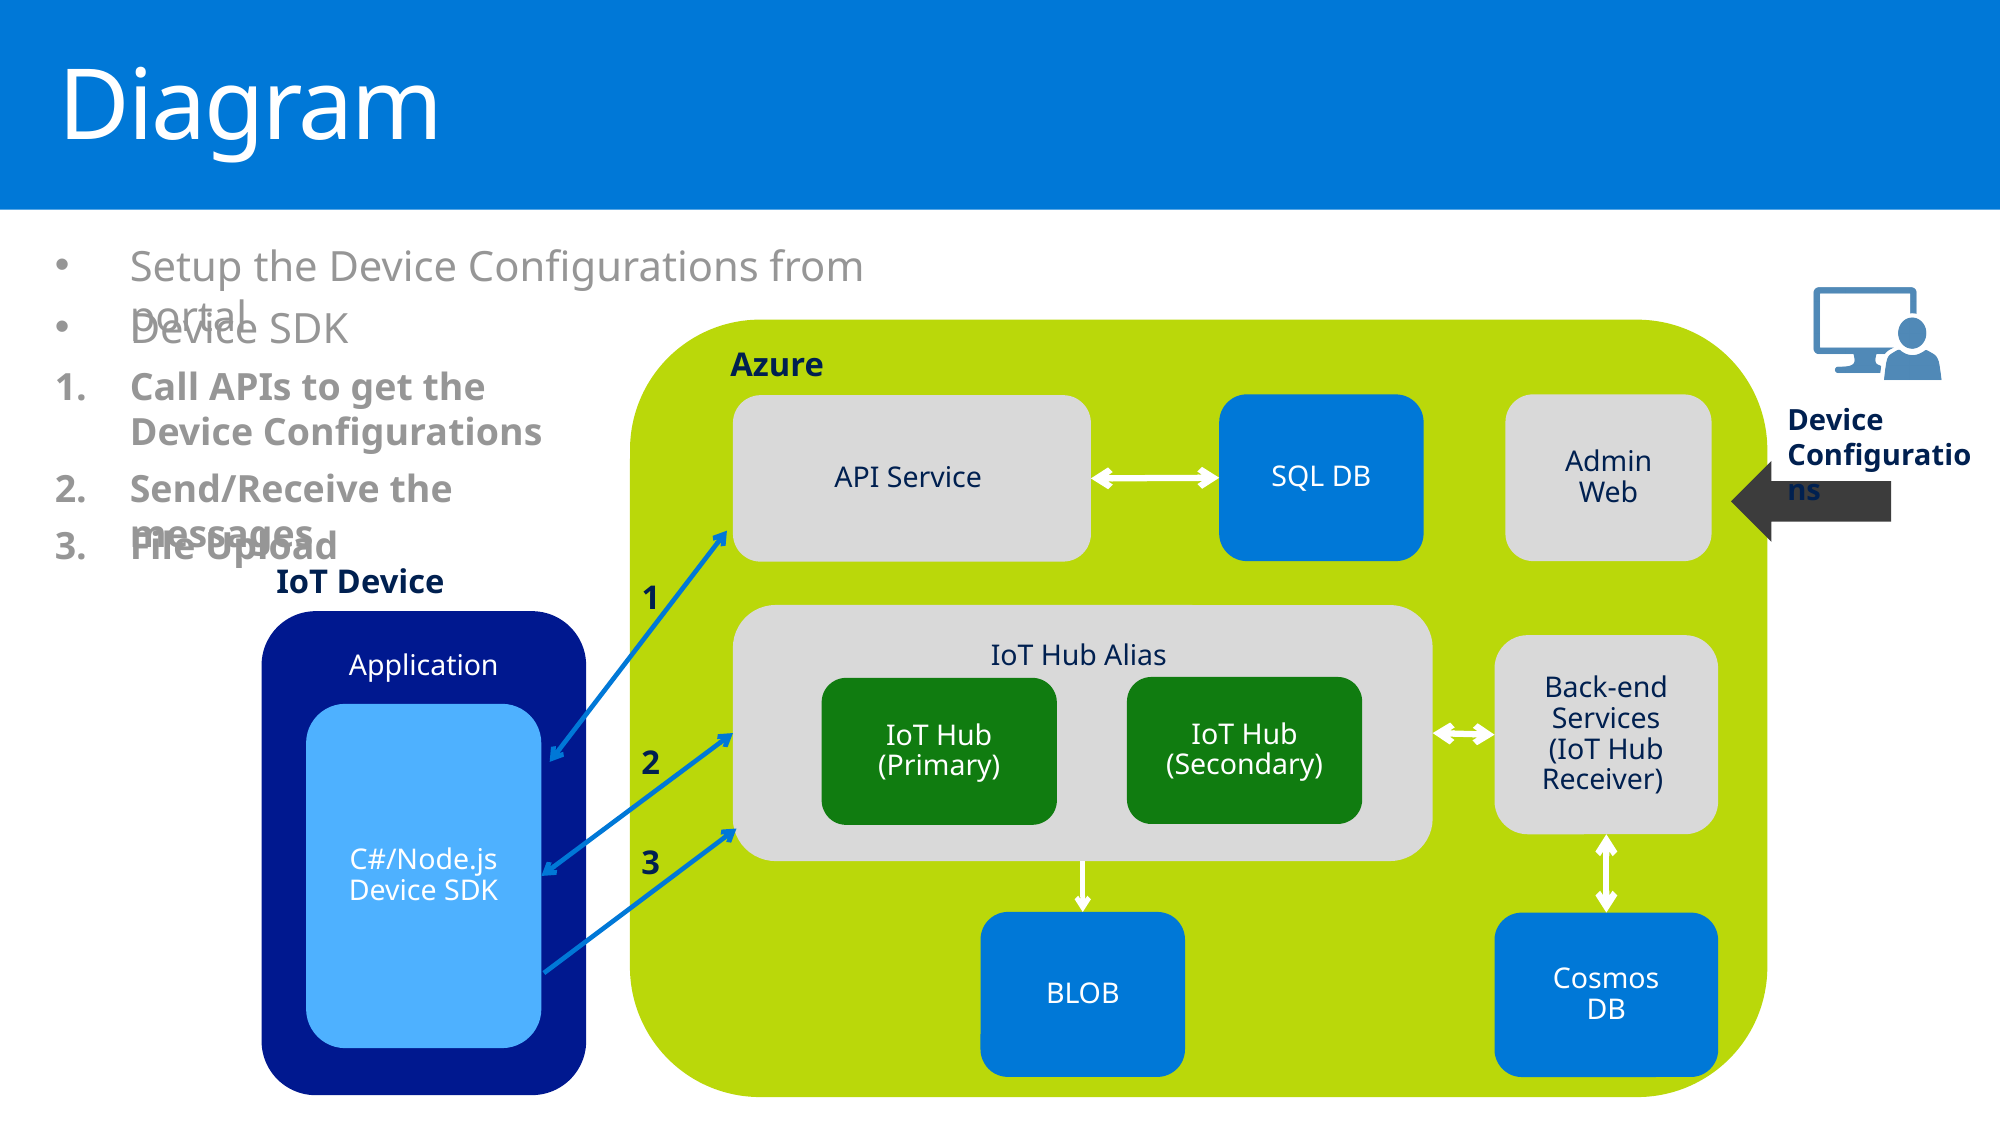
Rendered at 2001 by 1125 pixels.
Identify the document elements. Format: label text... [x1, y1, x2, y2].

text_box Application [260, 610, 587, 1096]
text_box IoT Device [261, 575, 549, 608]
text_box Send/Receive the messages [40, 457, 637, 514]
text_box IoT Hub (Secondary) [1126, 676, 1363, 825]
text_box Cosmos DB [1493, 911, 1719, 1078]
text_box File Upload [40, 514, 637, 575]
text_box C#/Node.js Device SDK [305, 703, 543, 1049]
text_box Diagram [44, 47, 2000, 206]
text_box IoT Hub Alias [732, 604, 1434, 862]
text_box 2 [734, 734, 888, 789]
text_box Azure [715, 336, 1250, 391]
text_box [630, 319, 1768, 1098]
text_box Device Configurations [1772, 394, 2000, 514]
text_box 1 [728, 569, 862, 624]
text_box Admin Web [1504, 393, 1713, 562]
text_box 3 [737, 834, 888, 889]
text_box Setup the Device Configurations from portal [40, 232, 922, 293]
text_box API Service [732, 394, 1092, 563]
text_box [541, 732, 734, 877]
text_box Back-end Services (IoT Hub Receiver) [1493, 634, 1719, 836]
text_box IoT Hub (Primary) [820, 677, 1058, 826]
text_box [543, 828, 737, 974]
picture [1813, 269, 1942, 398]
text_box Device SDK [40, 293, 922, 359]
text_box SQL DB [1218, 393, 1425, 562]
text_box BLOB [979, 911, 1186, 1078]
text_box [0, 0, 2000, 210]
text_box [1730, 460, 1893, 543]
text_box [549, 530, 728, 763]
text_box Call APIs to get the Device Configurations [40, 359, 633, 457]
